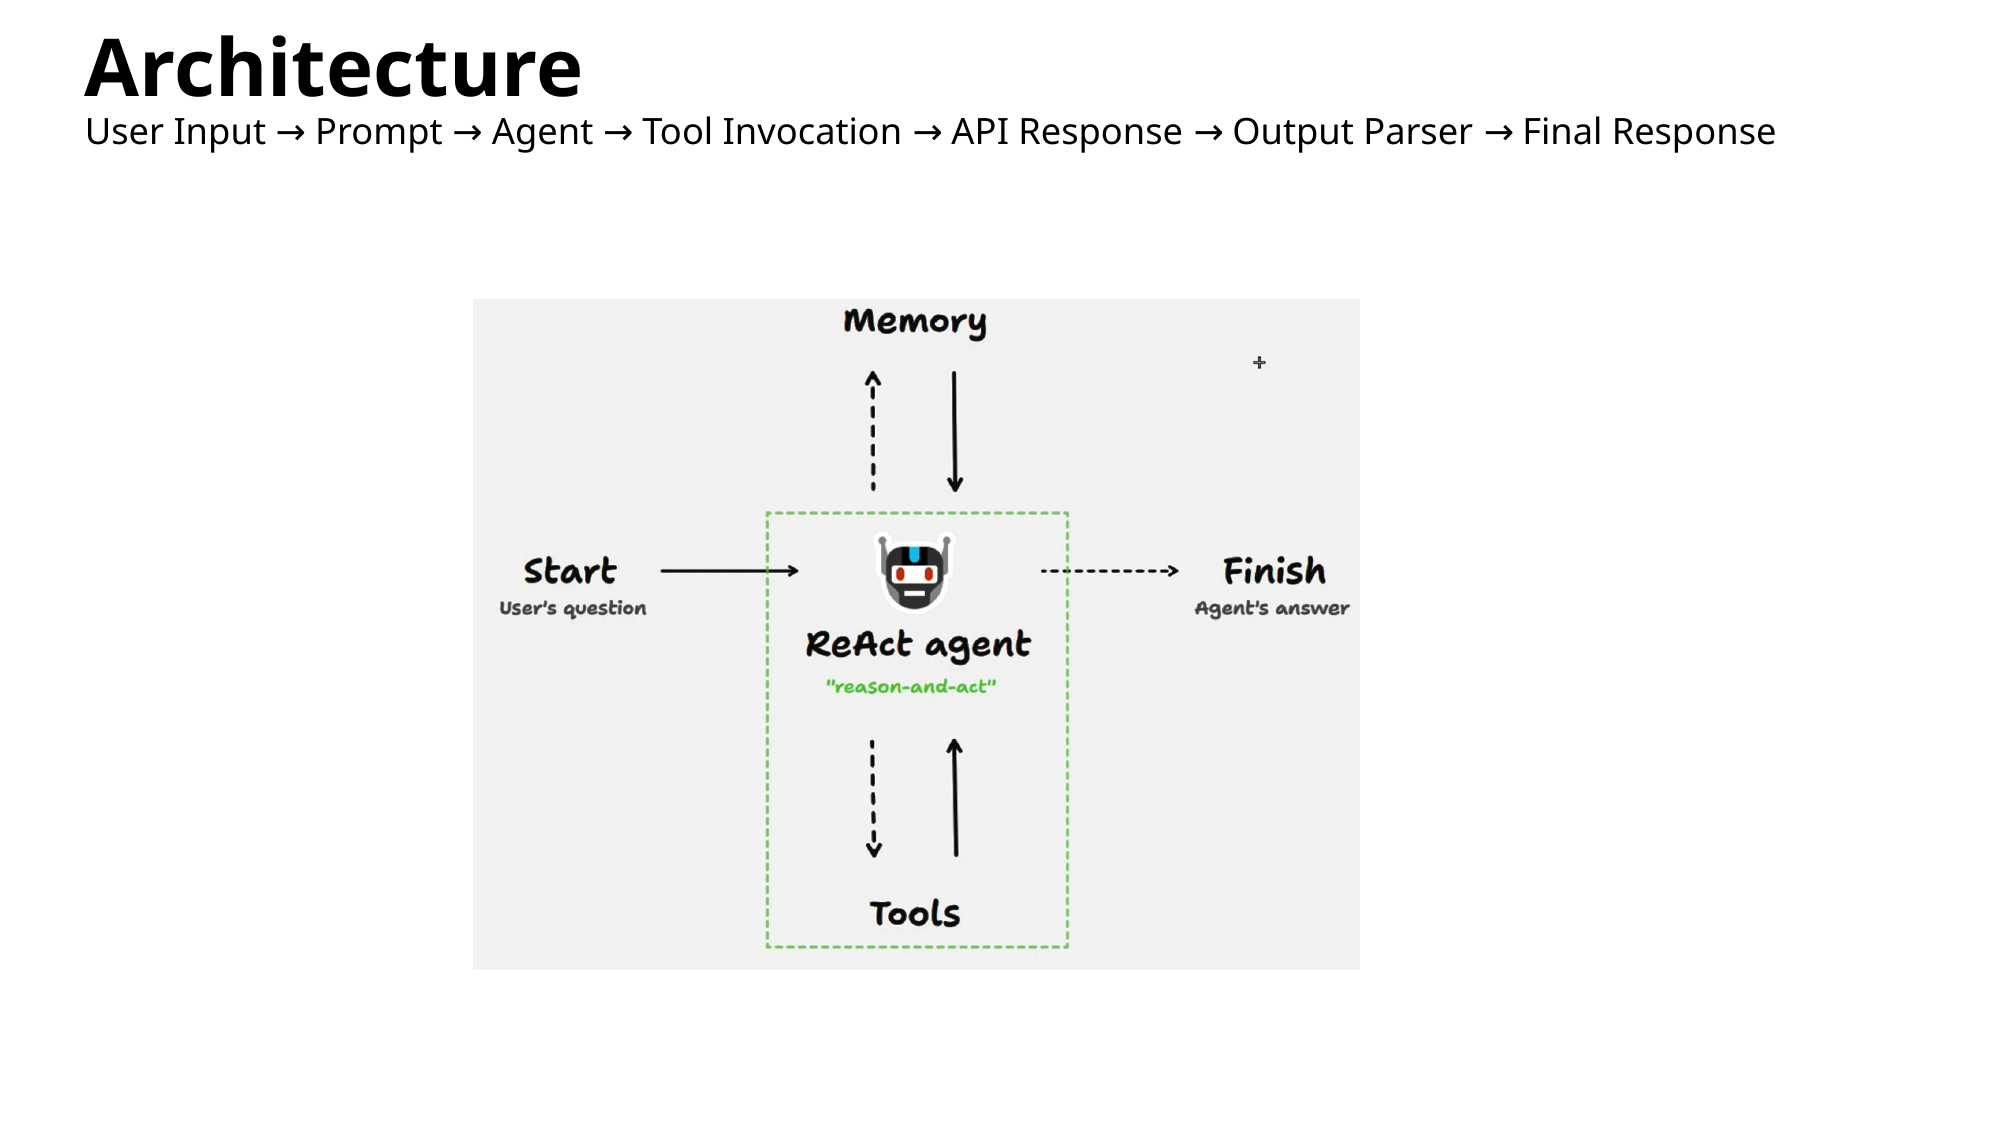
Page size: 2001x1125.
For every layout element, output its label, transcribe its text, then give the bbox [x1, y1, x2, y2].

title Architecture User Input → Prompt → Agent → Tool Invocation → API Response → Output Parser → Final Response [69, 3, 1795, 221]
picture [473, 299, 1360, 970]
